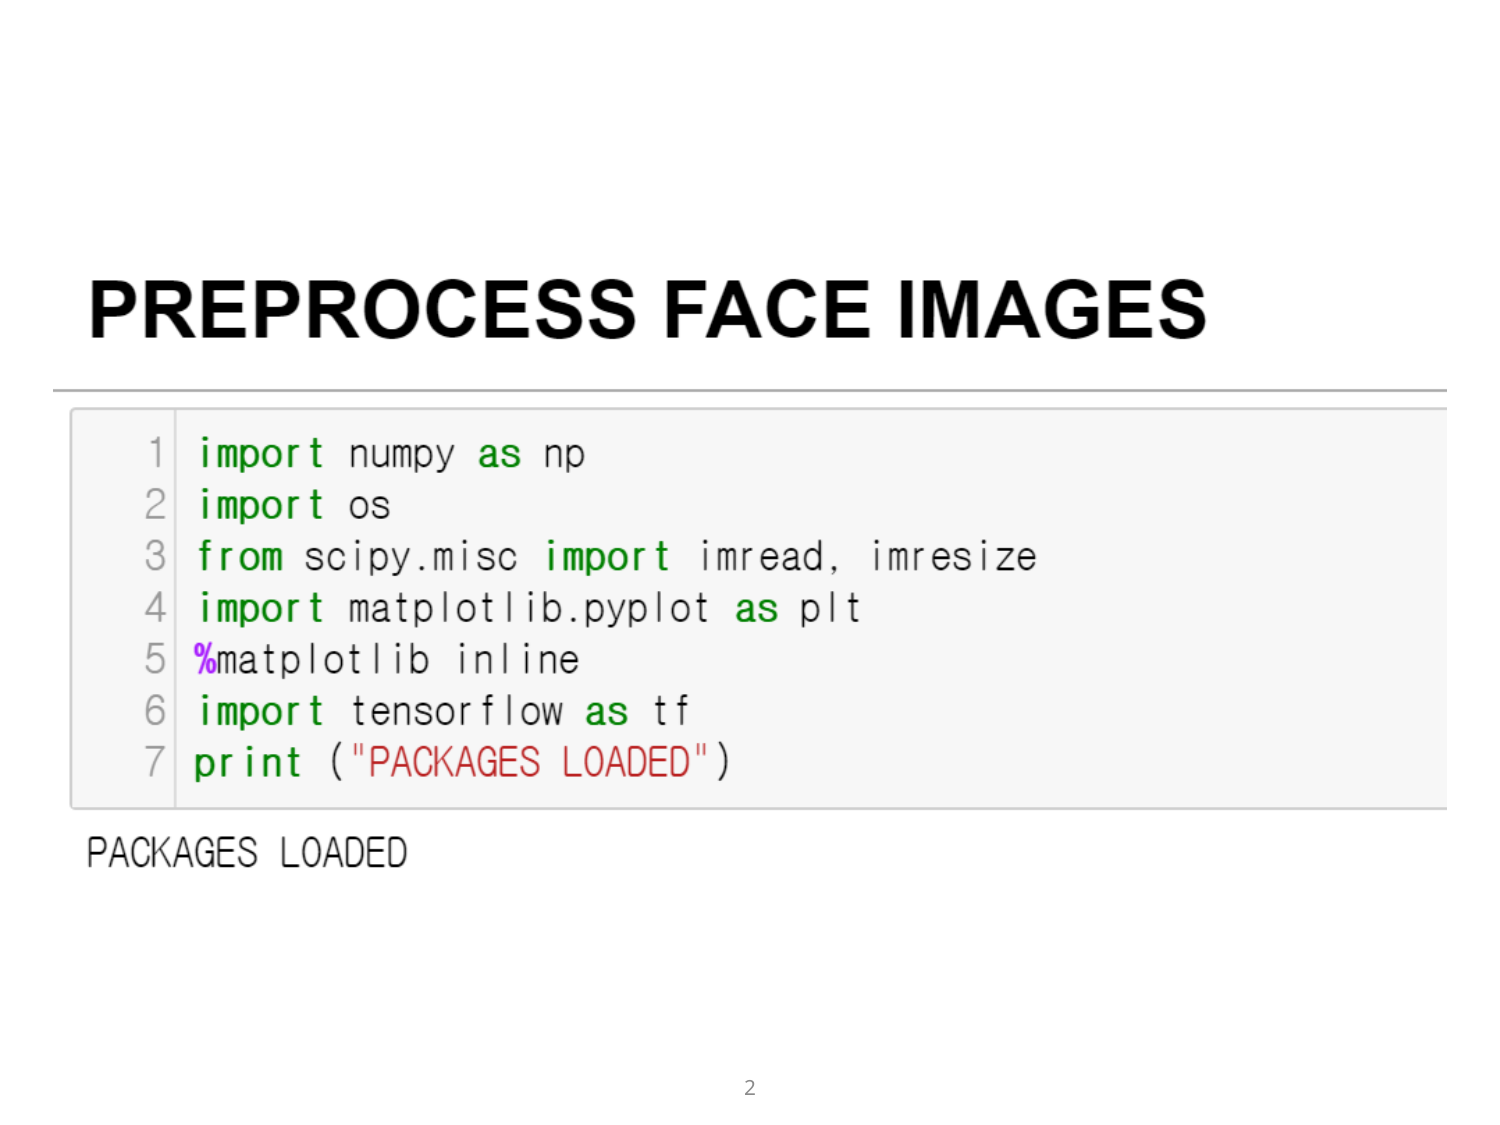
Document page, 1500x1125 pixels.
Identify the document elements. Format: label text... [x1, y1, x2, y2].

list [52, 243, 1448, 898]
slide_number 2 [575, 1058, 925, 1119]
